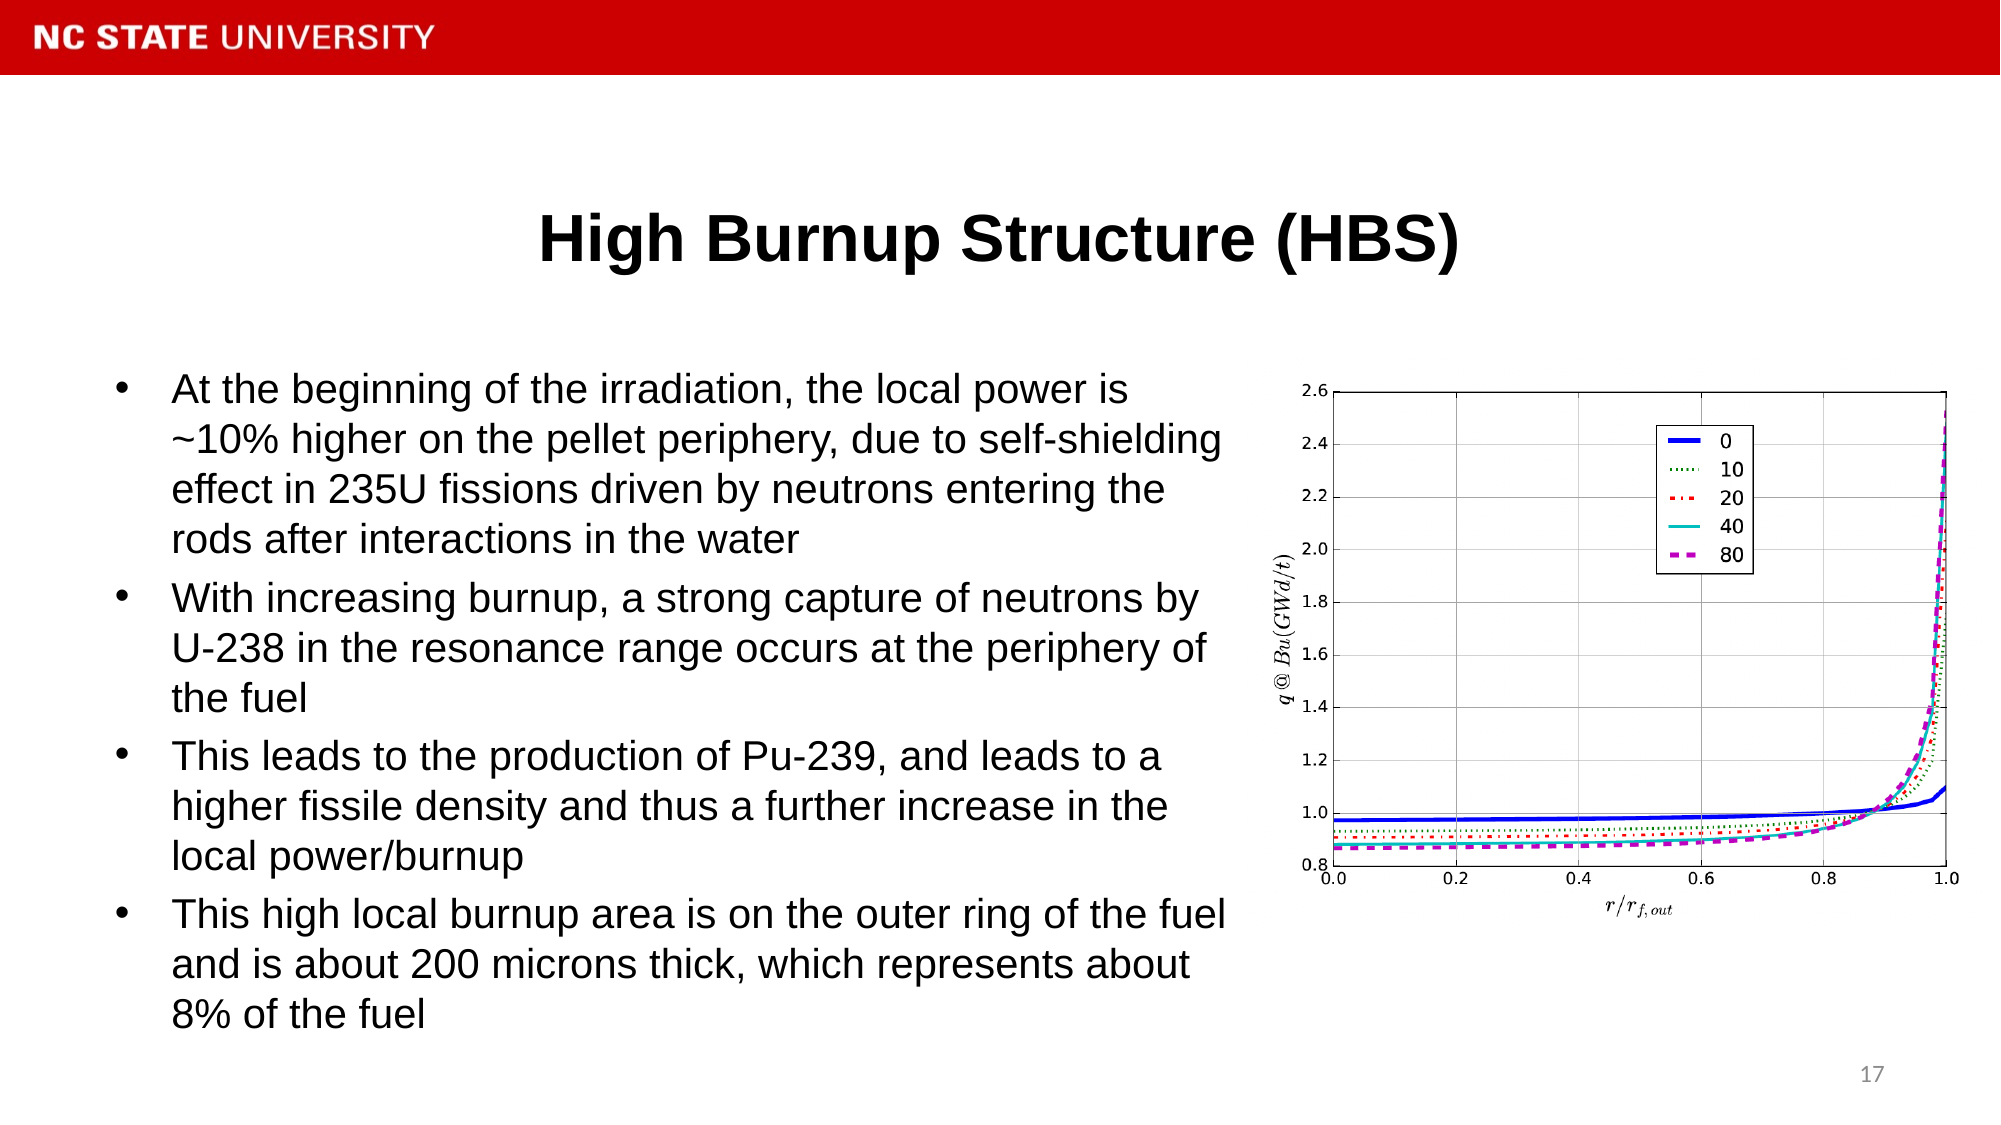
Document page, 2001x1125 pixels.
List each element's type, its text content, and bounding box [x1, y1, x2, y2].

title High Burnup Structure (HBS) [99, 147, 1900, 323]
slide_number 17 [1433, 1042, 1900, 1103]
list At the beginning of the irradiation, the local power is ~10% higher on the pellet periphery, due to self-shielding effect in 235U fissions driven by neutrons entering the rods after interactions in the water With increasing burnup, a strong capture of neutrons by U-238 in the resonance range occurs at the periphery of the fuel This leads to the production of Pu-239, and leads to a higher fissile density and thus a further increase in the local power/burnup This high local burnup area is on the outer ring of the fuel and is about 200 microns thick, which represents about 8% of the fuel [99, 354, 1246, 1005]
picture [1245, 354, 1985, 932]
picture [0, 0, 2000, 75]
